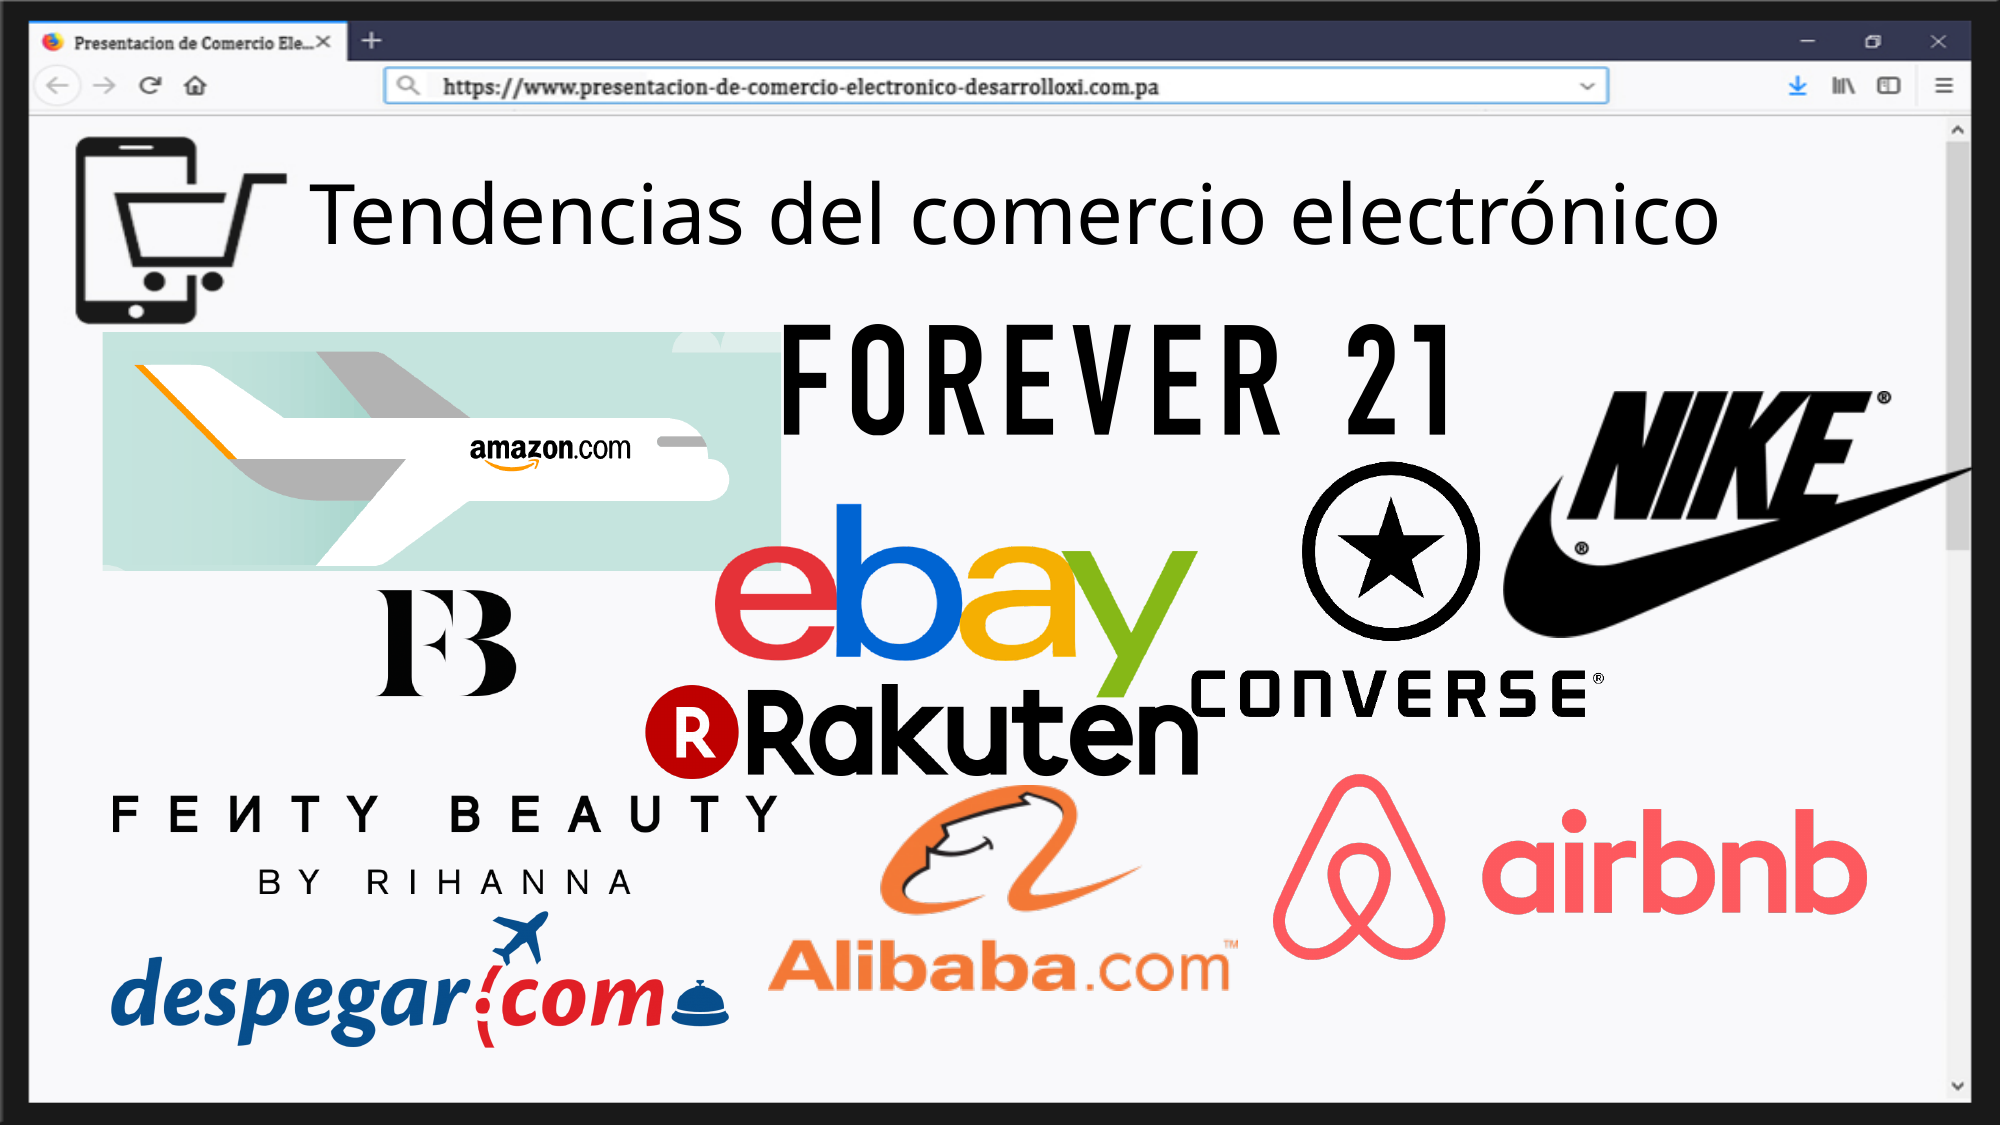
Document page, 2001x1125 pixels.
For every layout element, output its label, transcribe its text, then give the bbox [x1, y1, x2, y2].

picture [38, 309, 1973, 1065]
title Tendencias del comercio electrónico [294, 122, 1898, 313]
picture [1273, 774, 1867, 960]
